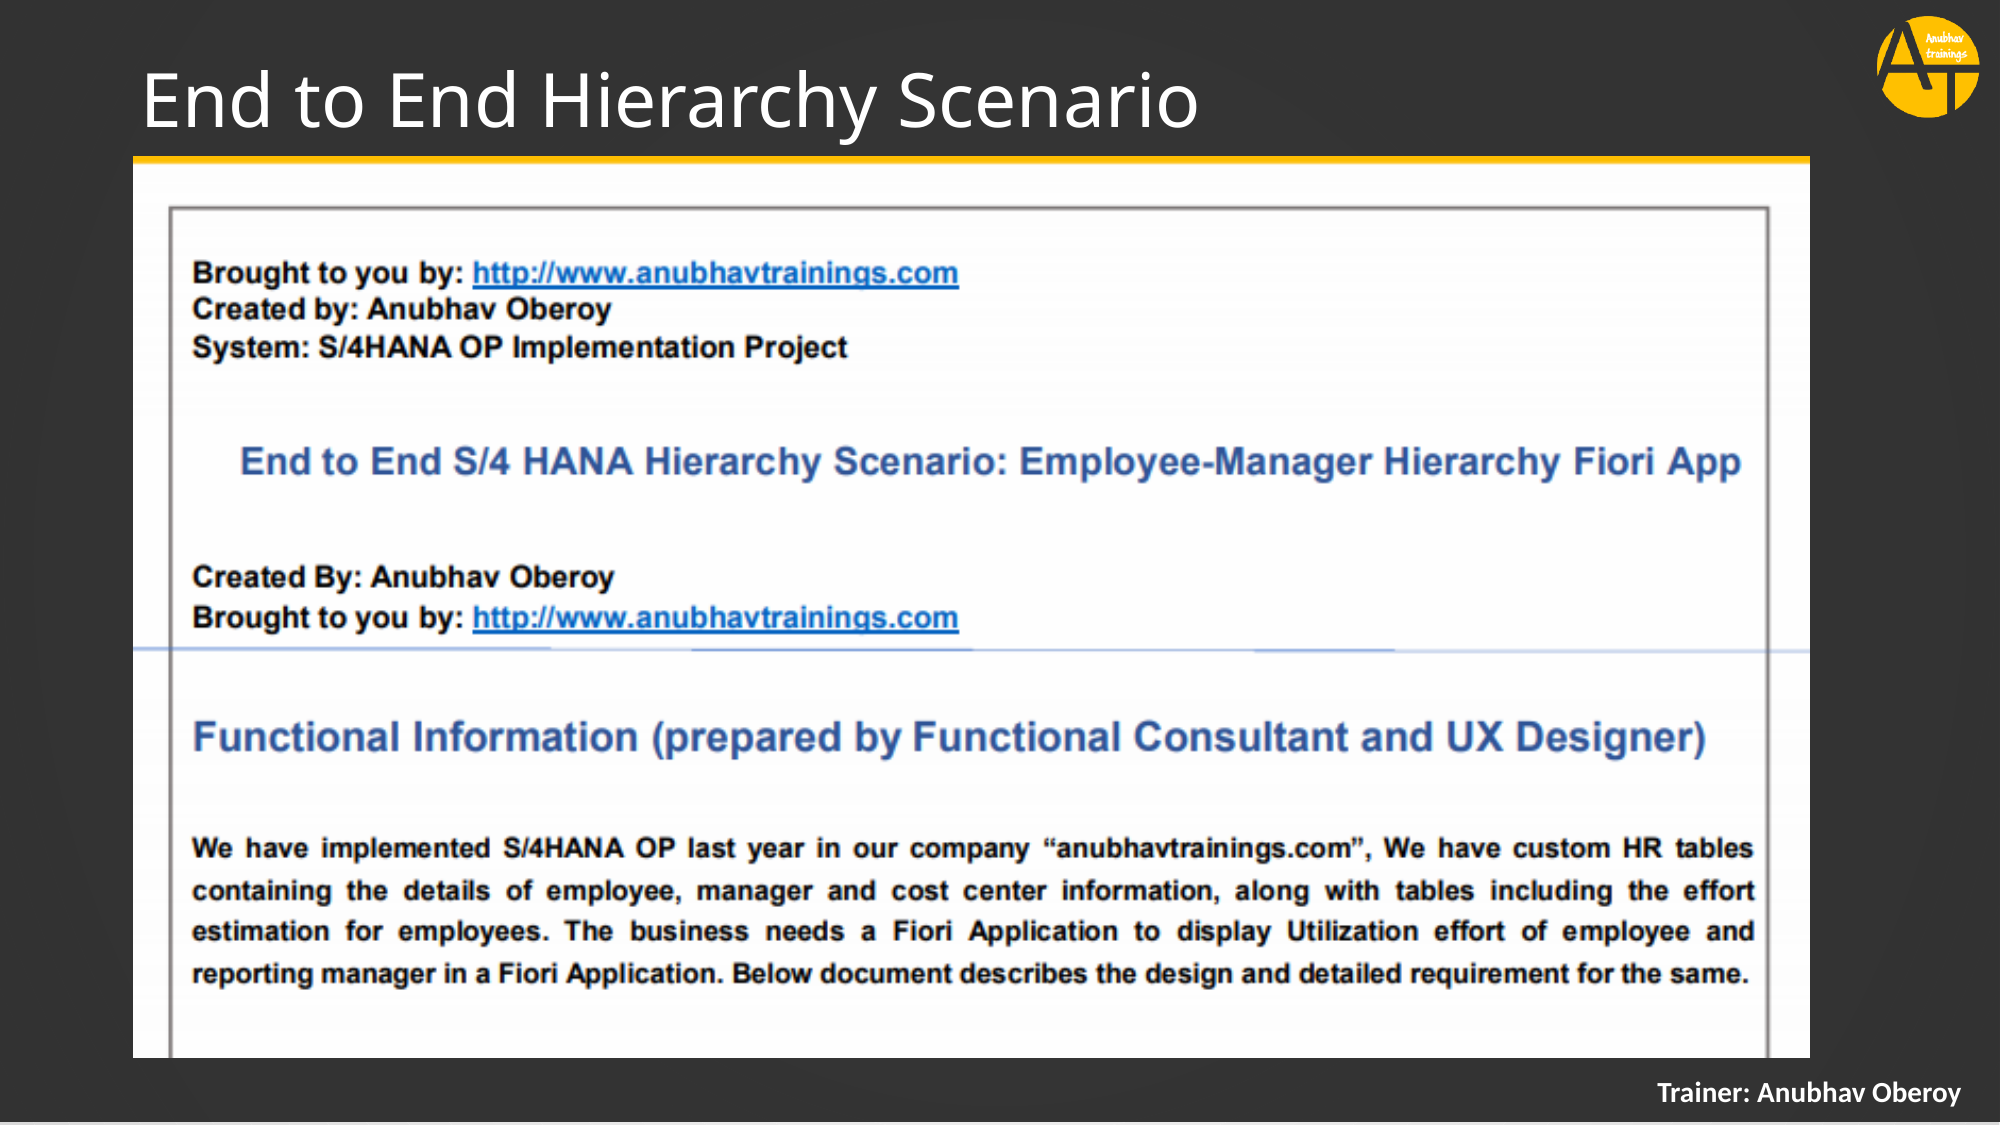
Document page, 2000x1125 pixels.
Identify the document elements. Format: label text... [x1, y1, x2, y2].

footer Trainer: Anubhav Oberoy [1625, 1061, 1994, 1121]
text_box [0, 0, 2000, 1124]
picture [1866, 9, 1985, 126]
title End to End Hierarchy Scenario [120, 39, 1921, 156]
picture [132, 156, 1810, 1058]
